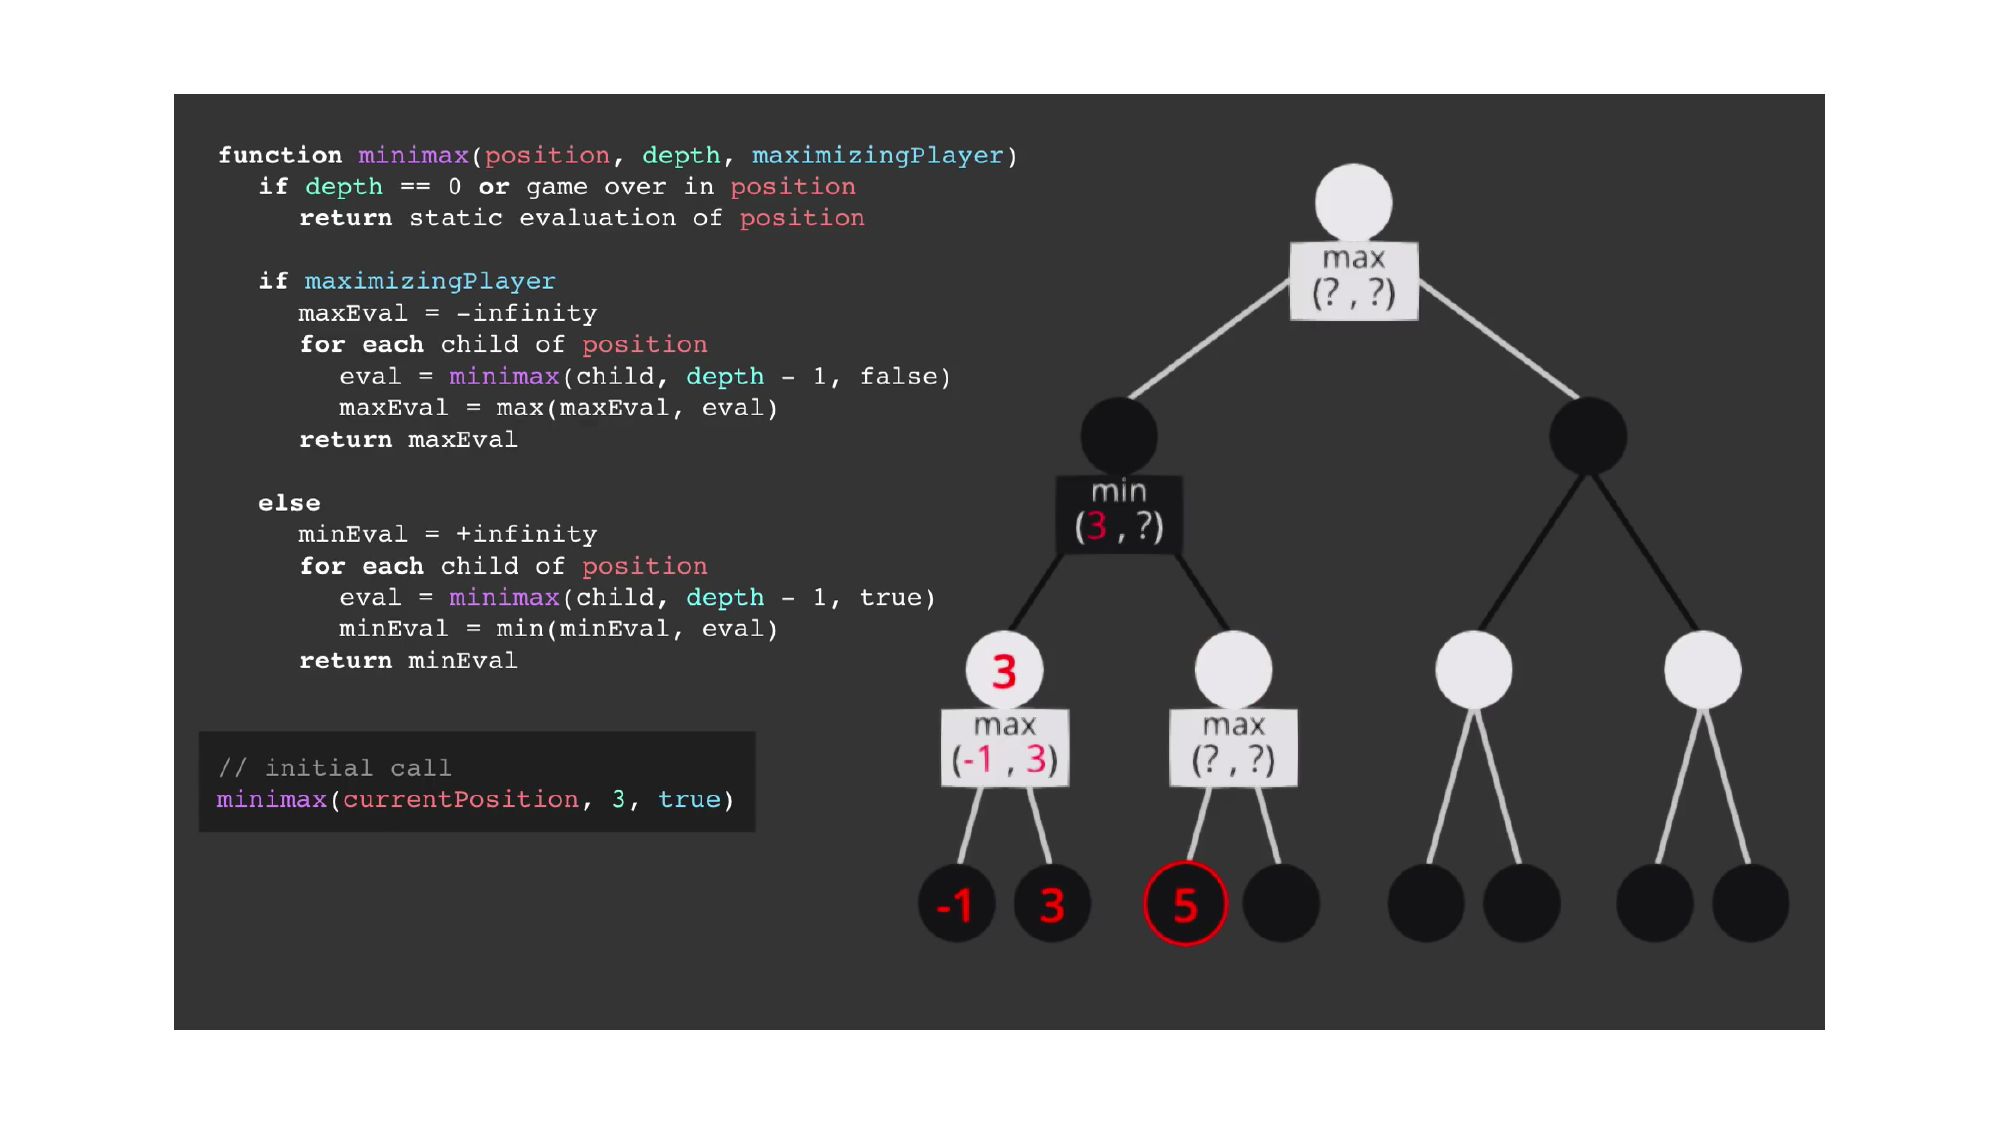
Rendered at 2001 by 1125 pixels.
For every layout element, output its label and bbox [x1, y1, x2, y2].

picture [174, 94, 1825, 1031]
